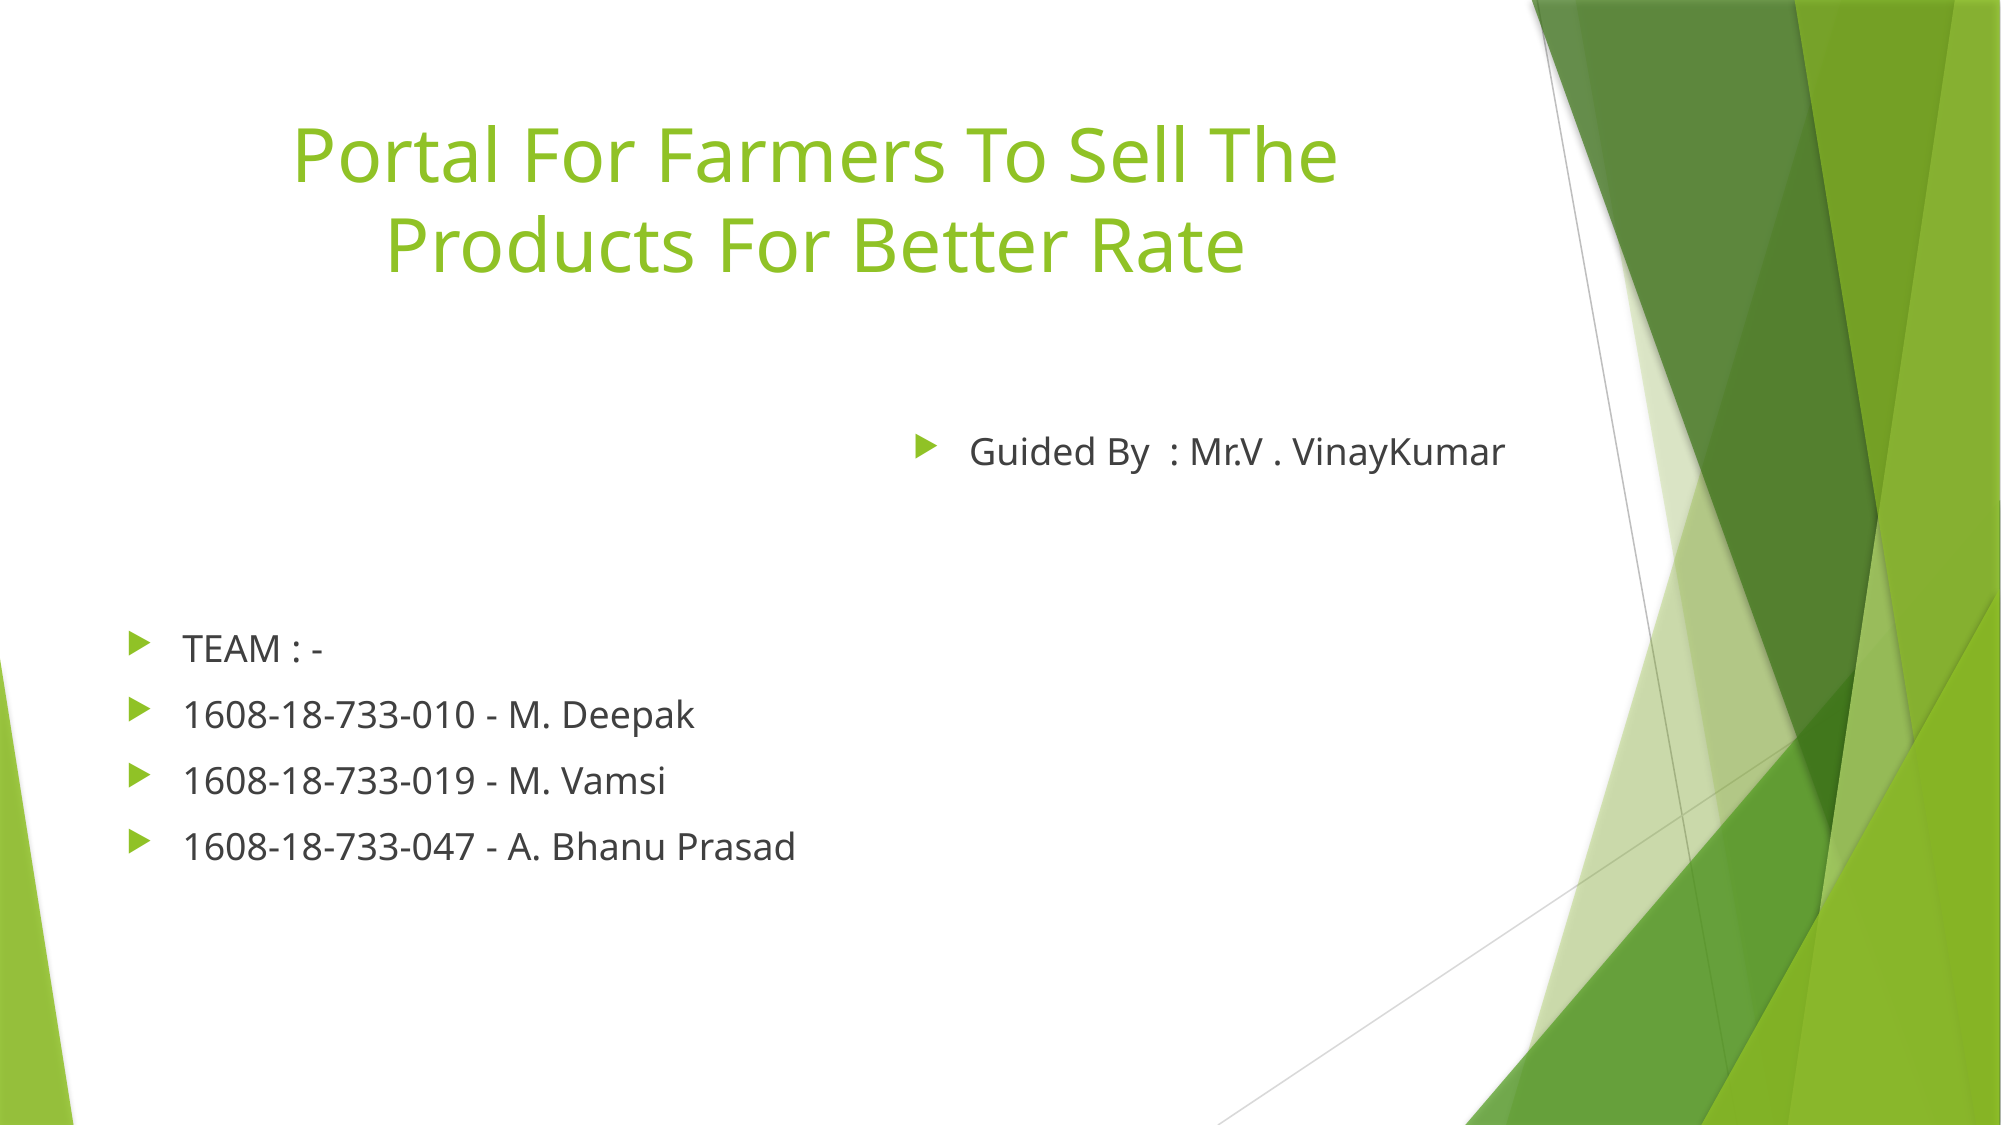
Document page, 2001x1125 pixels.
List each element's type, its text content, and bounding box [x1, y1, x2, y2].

title Portal For Farmers To Sell The Products For Better Rate [111, 99, 1522, 317]
list Guided By : Mr.V . VinayKumar TEAM : - 1608-18-733-010 - M. Deepak 1608-18-733-019 - M. Vamsi 1608-18-733-047 - A. Bhanu Prasad [111, 354, 1522, 992]
